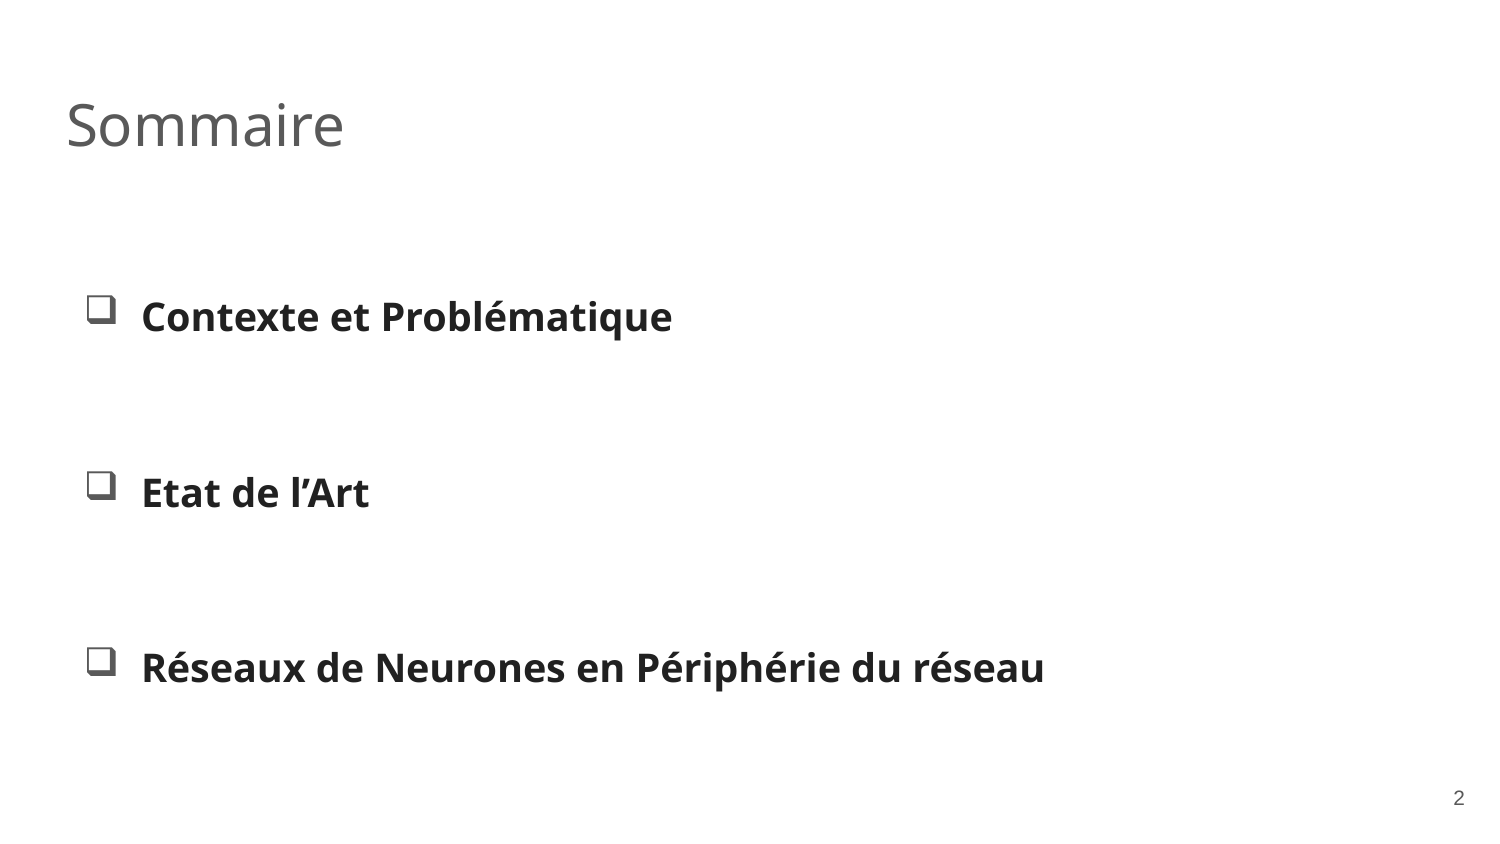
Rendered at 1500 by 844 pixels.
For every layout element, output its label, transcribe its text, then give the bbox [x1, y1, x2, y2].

list Contexte et Problématique Etat de l’Art Réseaux de Neurones en Périphérie du réseau [51, 189, 1449, 750]
title Sommaire [51, 72, 1449, 167]
slide_number 2 [1389, 764, 1480, 830]
